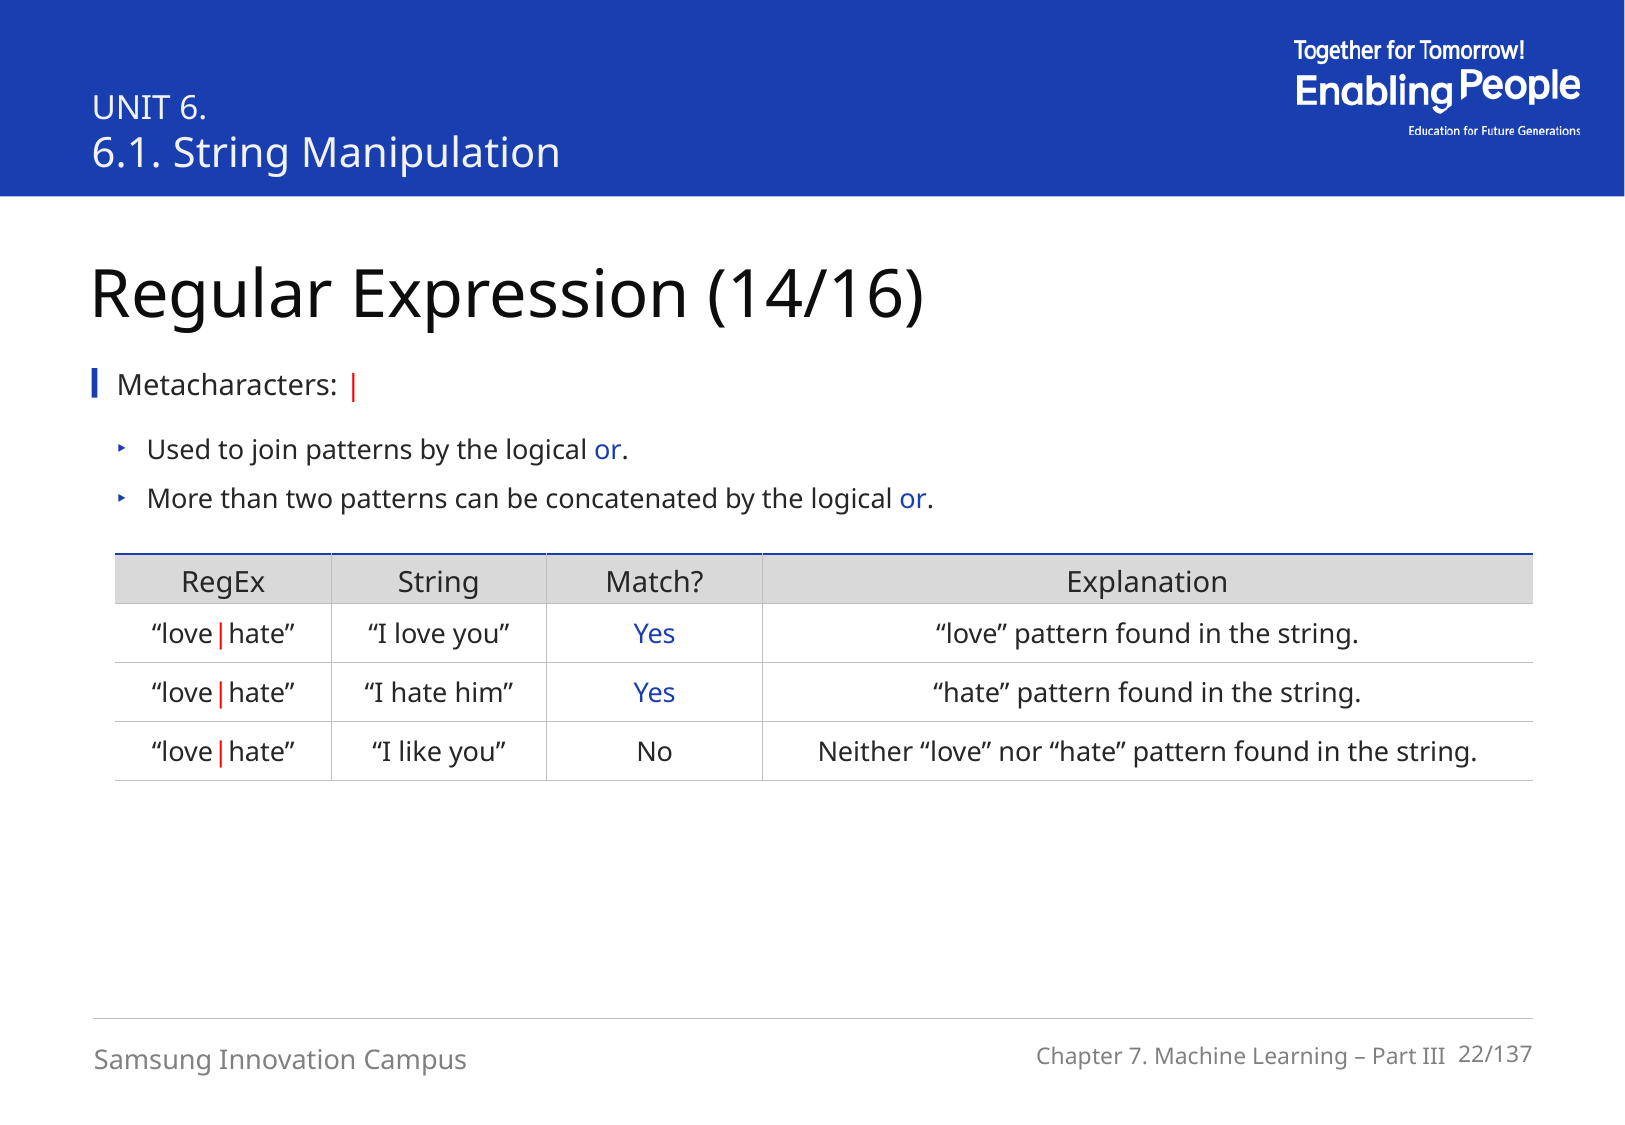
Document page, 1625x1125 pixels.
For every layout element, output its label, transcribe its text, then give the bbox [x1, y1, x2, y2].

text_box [91, 366, 1533, 402]
table_cell “love|hate” [115, 663, 331, 721]
table_cell No [547, 722, 762, 780]
table_cell “hate” pattern found in the string. [763, 663, 1533, 721]
text_box UNIT 6. 6.1. String Manipulation [91, 85, 1048, 177]
table_cell “I hate him” [332, 663, 546, 721]
table_header Match? [547, 555, 762, 603]
table_cell “love|hate” [115, 604, 331, 662]
table_header Explanation [763, 555, 1533, 603]
table_cell “love” pattern found in the string. [763, 604, 1533, 662]
text_box Regular Expression (14/16) [89, 250, 1534, 332]
table_cell “love|hate” [115, 722, 331, 780]
table_cell Neither “love” nor “hate” pattern found in the string. [763, 722, 1533, 780]
table_header RegEx [115, 555, 331, 603]
picture [1294, 40, 1580, 135]
text_box Used to join patterns by the logical or. More than two patterns can be concatenated by the logical or. [116, 419, 1534, 576]
table_cell Yes [547, 604, 762, 662]
table_cell “I like you” [332, 722, 546, 780]
table_header String [332, 555, 546, 603]
table_cell “I love you” [332, 604, 546, 662]
table_cell Yes [547, 663, 762, 721]
